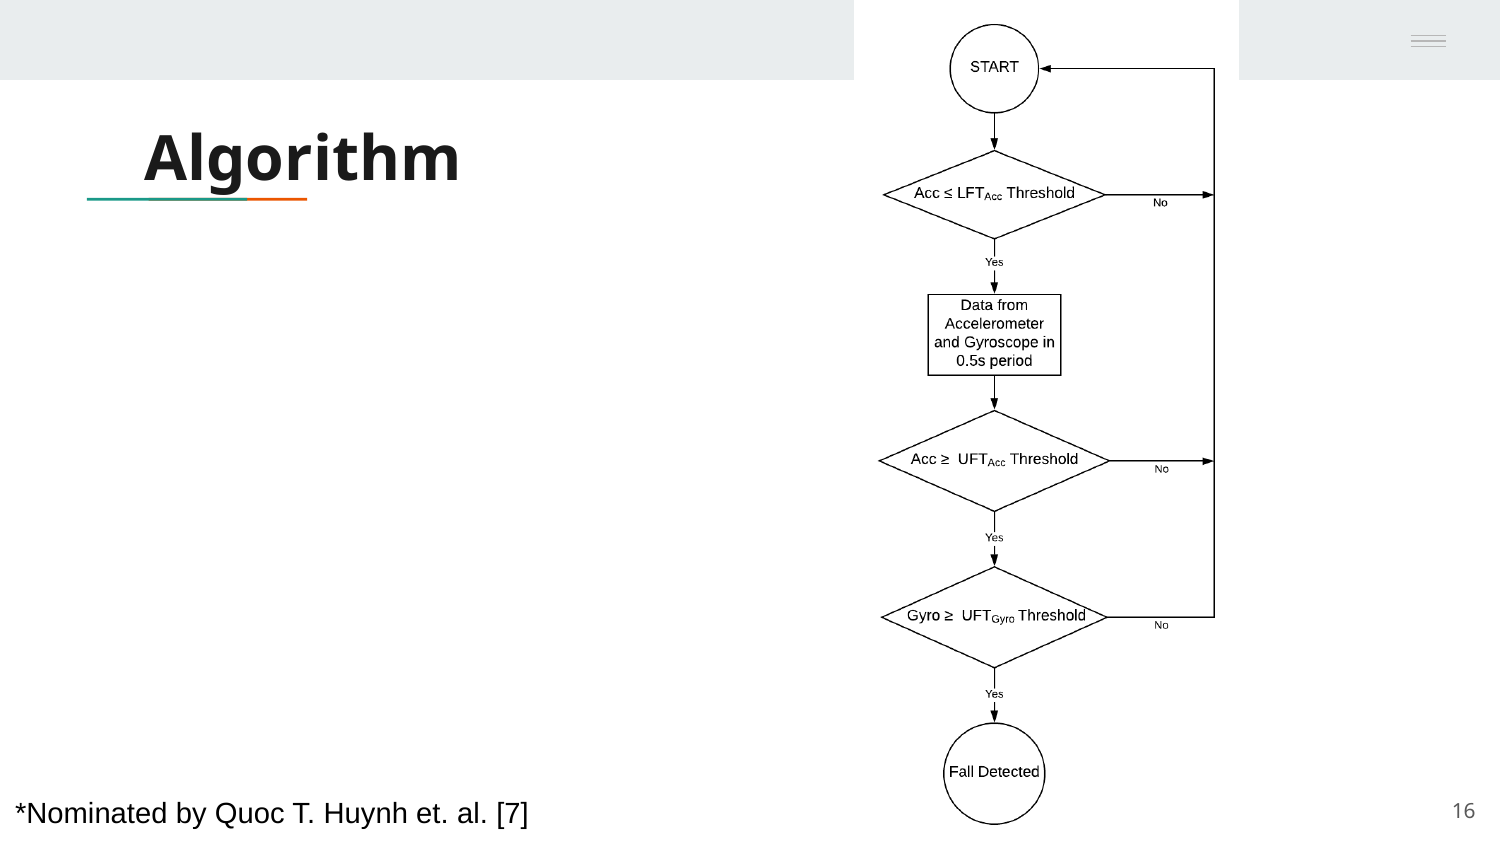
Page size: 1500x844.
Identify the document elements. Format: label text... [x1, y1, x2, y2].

slide_number 16 [1400, 779, 1491, 844]
title Algorithm [129, 102, 769, 273]
text_box *Nominated by Quoc T. Huynh et. al. [7] [0, 779, 565, 844]
picture [854, 0, 1239, 844]
